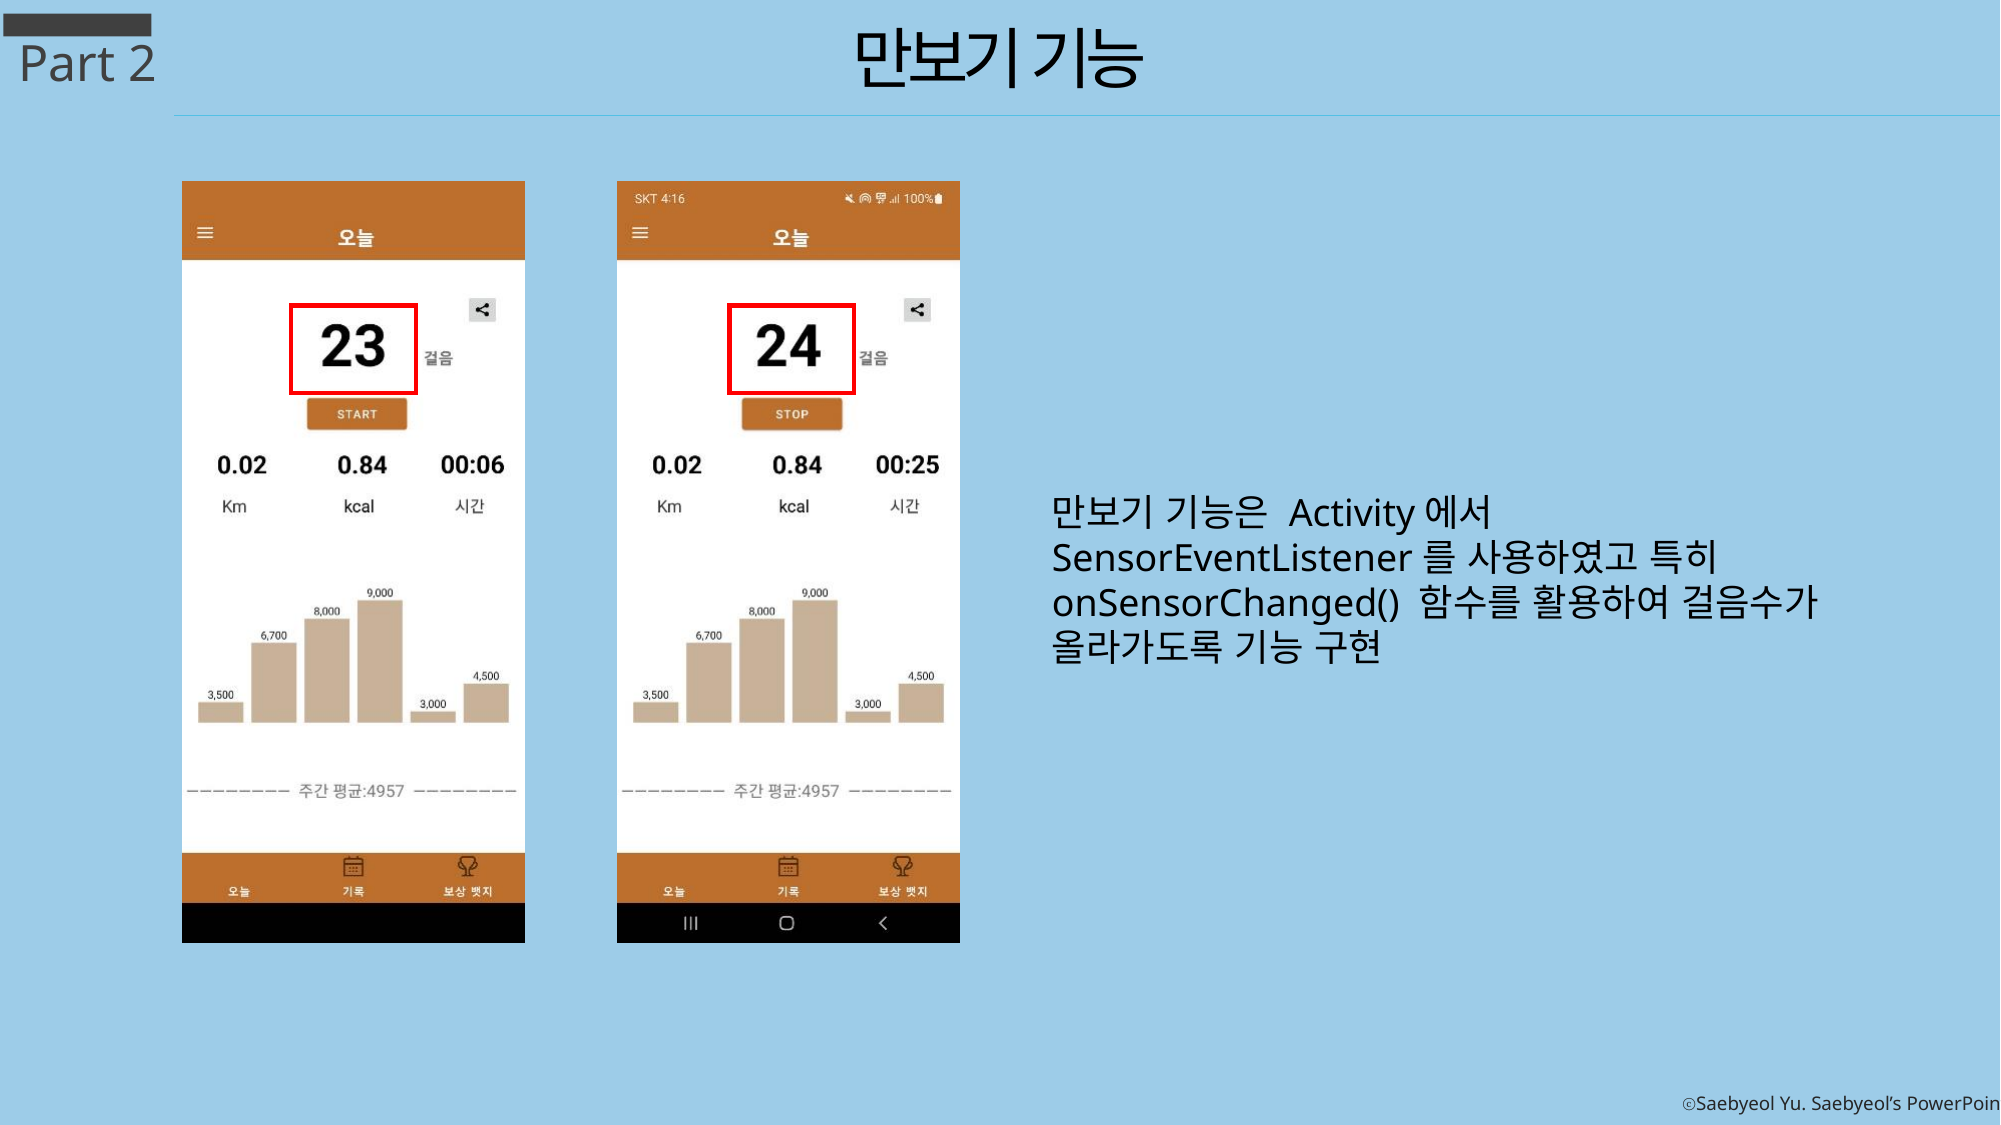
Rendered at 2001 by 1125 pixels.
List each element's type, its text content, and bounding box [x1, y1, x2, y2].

picture [617, 181, 960, 944]
text_box Part 2 [3, 23, 221, 99]
picture [182, 181, 525, 944]
text_box 만보기 기능은 Activity에서SensorEventListener를 사용하였고 특히 onSensorChanged() 함수를 활용하여 걸음수가 올라가도록 기능 구현 [1036, 481, 1852, 677]
text_box 만보기 기능 [0, 9, 2000, 105]
